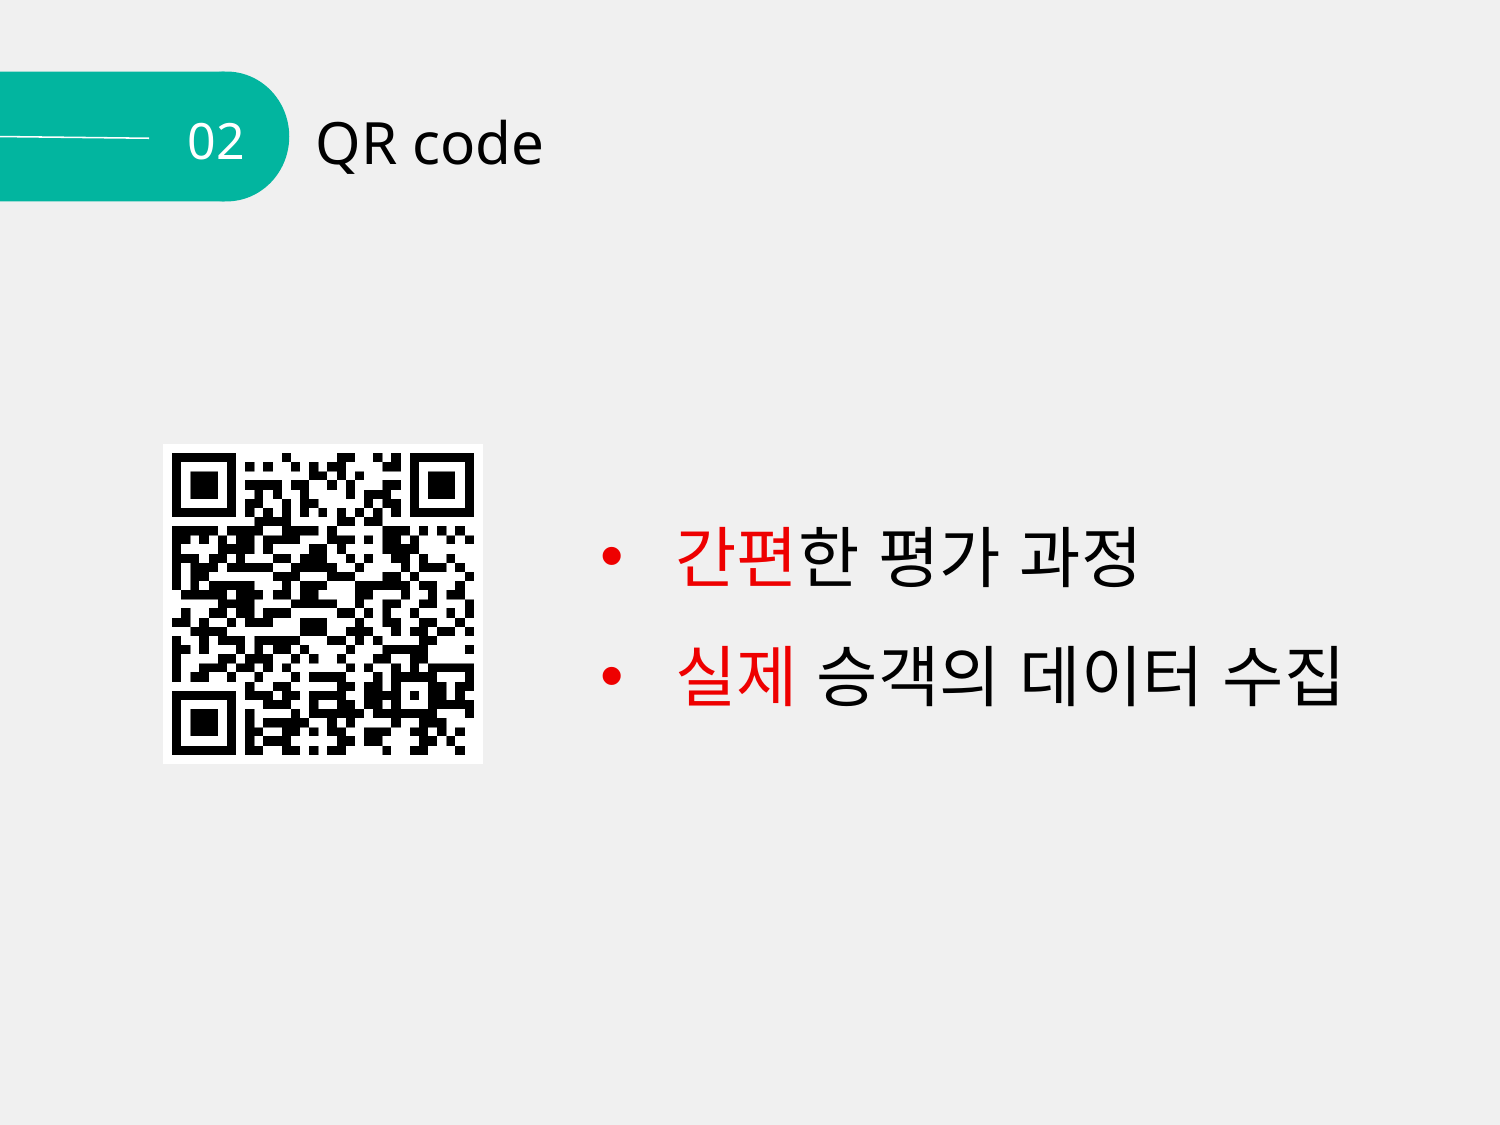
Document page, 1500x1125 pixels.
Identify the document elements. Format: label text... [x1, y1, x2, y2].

picture [163, 444, 484, 764]
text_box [0, 71, 351, 202]
text_box QR code [354, 98, 880, 184]
text_box 간편한 평가 과정 실제 승객의 데이터 수집 [585, 467, 1362, 723]
